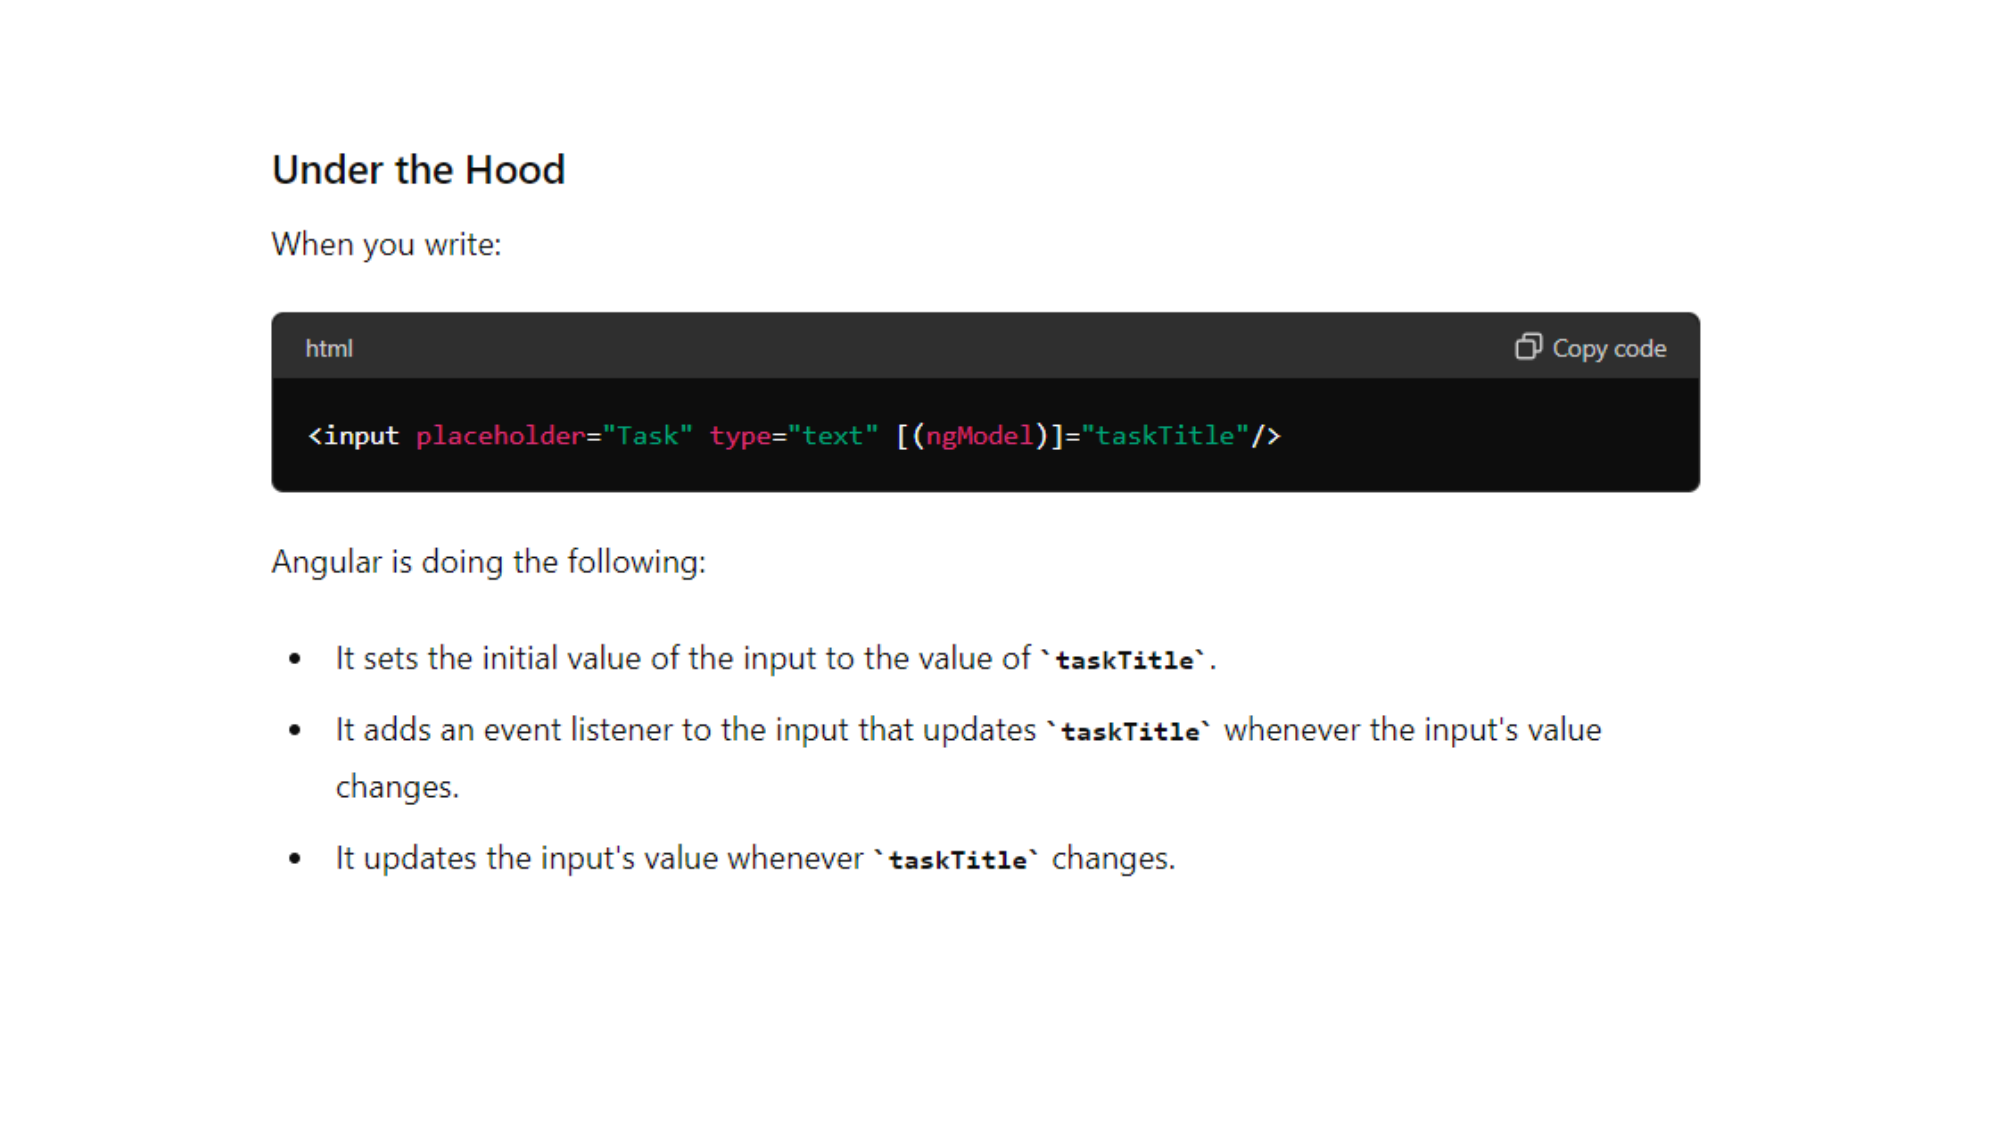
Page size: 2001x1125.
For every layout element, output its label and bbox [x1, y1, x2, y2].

picture [243, 133, 1842, 922]
